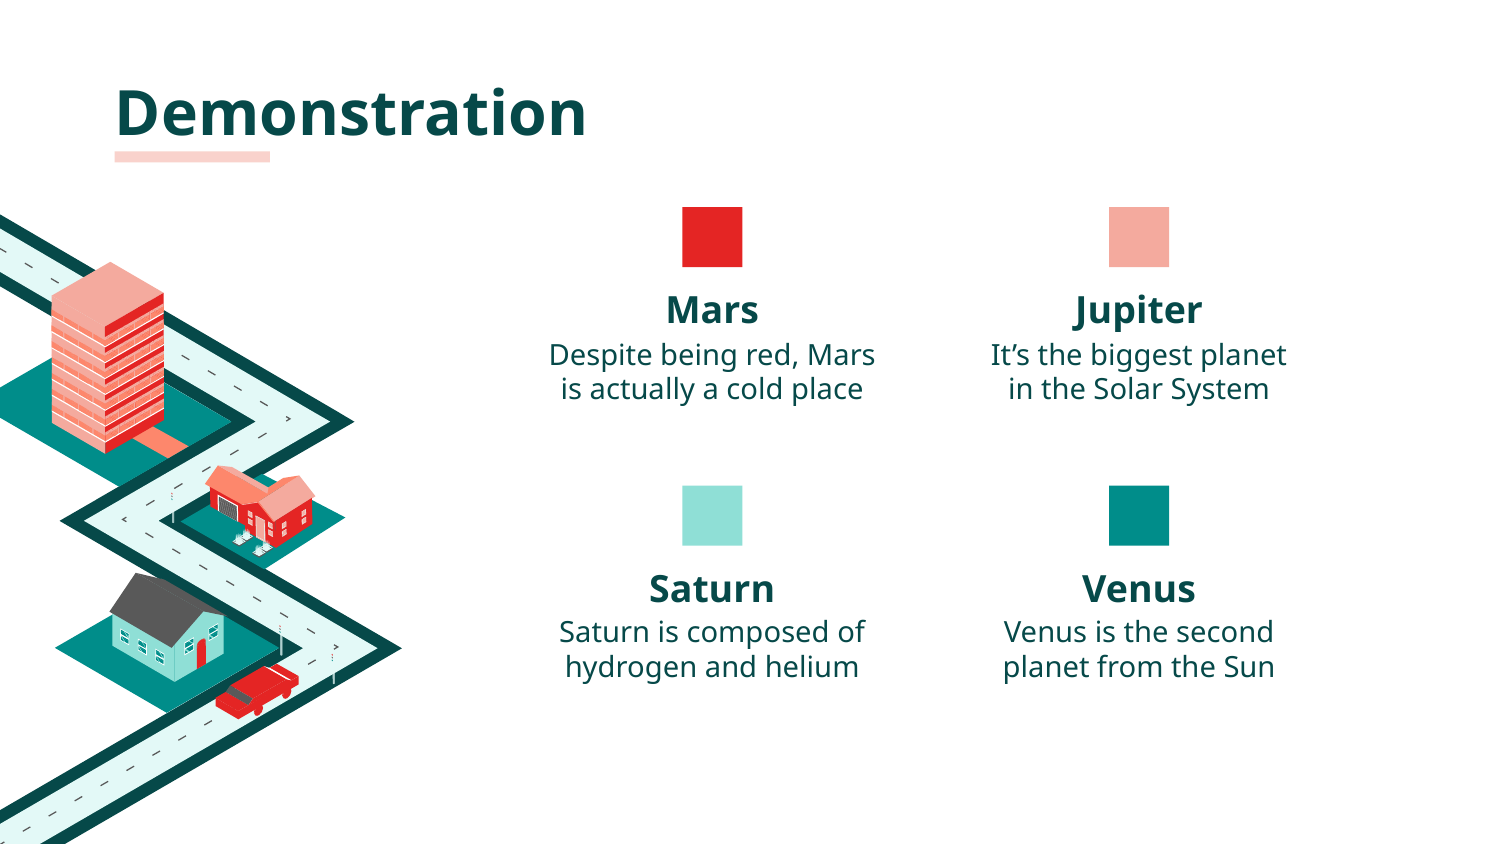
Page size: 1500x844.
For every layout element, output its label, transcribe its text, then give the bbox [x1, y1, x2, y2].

title Saturn [557, 519, 867, 598]
subtitle It’s the biggest planet in the Solar System [960, 320, 1318, 504]
subtitle Venus is the second planet from the Sun [960, 598, 1318, 781]
title Jupiter [984, 240, 1294, 320]
text_box [1109, 485, 1170, 546]
text_box [1109, 207, 1170, 268]
title Mars [557, 240, 867, 320]
subtitle Saturn is composed of hydrogen and helium [533, 598, 891, 781]
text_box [0, 140, 403, 844]
subtitle Despite being red, Mars is actually a cold place [529, 320, 896, 504]
title Demonstration [99, 58, 1498, 153]
text_box [682, 207, 743, 268]
text_box [682, 485, 743, 546]
title Venus [984, 519, 1294, 598]
